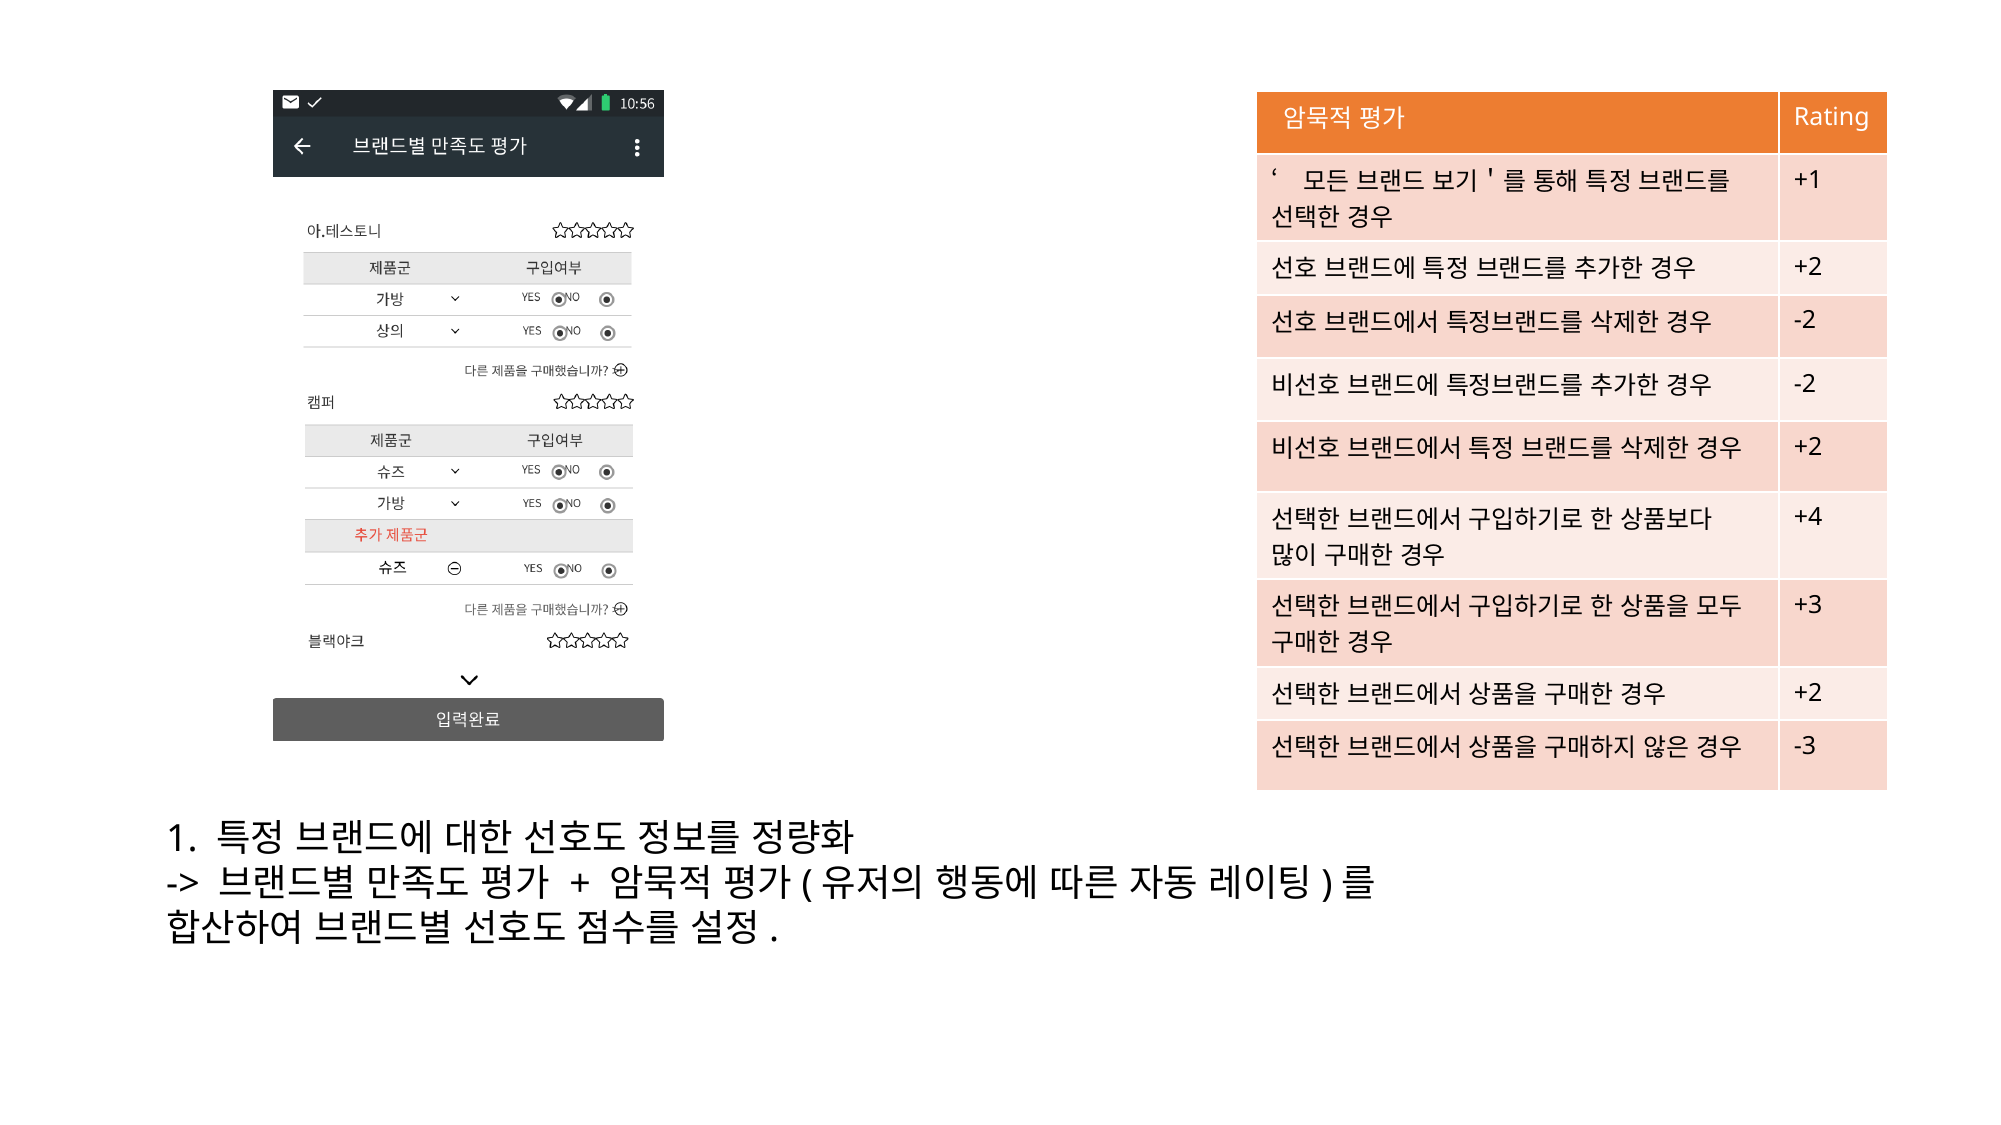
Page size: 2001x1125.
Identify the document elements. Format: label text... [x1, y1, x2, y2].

table_header 암묵적 평가 [1257, 92, 1778, 153]
table_cell 선호 브랜드에서 특정브랜드를 삭제한 경우 [1257, 296, 1778, 357]
text_box 1. 특정 브랜드에 대한 선호도 정보를 정량화 -> 브랜드별 만족도 평가 + 암묵적 평가(유저의 행동에 따른 자동 레이팅)를 합산하여 브랜드별 선호도 점수를 설정. [151, 806, 1436, 956]
table_cell 선택한 브랜드에서 구입하기로 한 상품보다 많이 구매한 경우 [1257, 493, 1778, 578]
table_cell +3 [1780, 580, 1887, 666]
table_cell 선택한 브랜드에서 상품을 구매한 경우 [1257, 668, 1778, 719]
table_cell +4 [1780, 493, 1887, 578]
table_cell 선택한 브랜드에서 상품을 구매하지 않은 경우 [1257, 721, 1778, 790]
table_cell +2 [1780, 242, 1887, 294]
table_cell -3 [1780, 721, 1887, 790]
table_cell 선호 브랜드에 특정 브랜드를 추가한 경우 [1257, 242, 1778, 294]
picture [273, 90, 664, 741]
table_cell -2 [1780, 296, 1887, 357]
table_cell +1 [1780, 155, 1887, 240]
table_cell 비선호 브랜드에 특정브랜드를 추가한 경우 [1257, 359, 1778, 420]
table_cell 선택한 브랜드에서 구입하기로 한 상품을 모두 구매한 경우 [1257, 580, 1778, 666]
table_cell -2 [1780, 359, 1887, 420]
table_cell ‘모든 브랜드 보기＇를 통해 특정 브랜드를 선택한 경우 [1257, 155, 1778, 240]
table_header Rating [1780, 92, 1887, 153]
table_cell +2 [1780, 422, 1887, 491]
table_cell +2 [1780, 668, 1887, 719]
table_cell 비선호 브랜드에서 특정 브랜드를 삭제한 경우 [1257, 422, 1778, 491]
